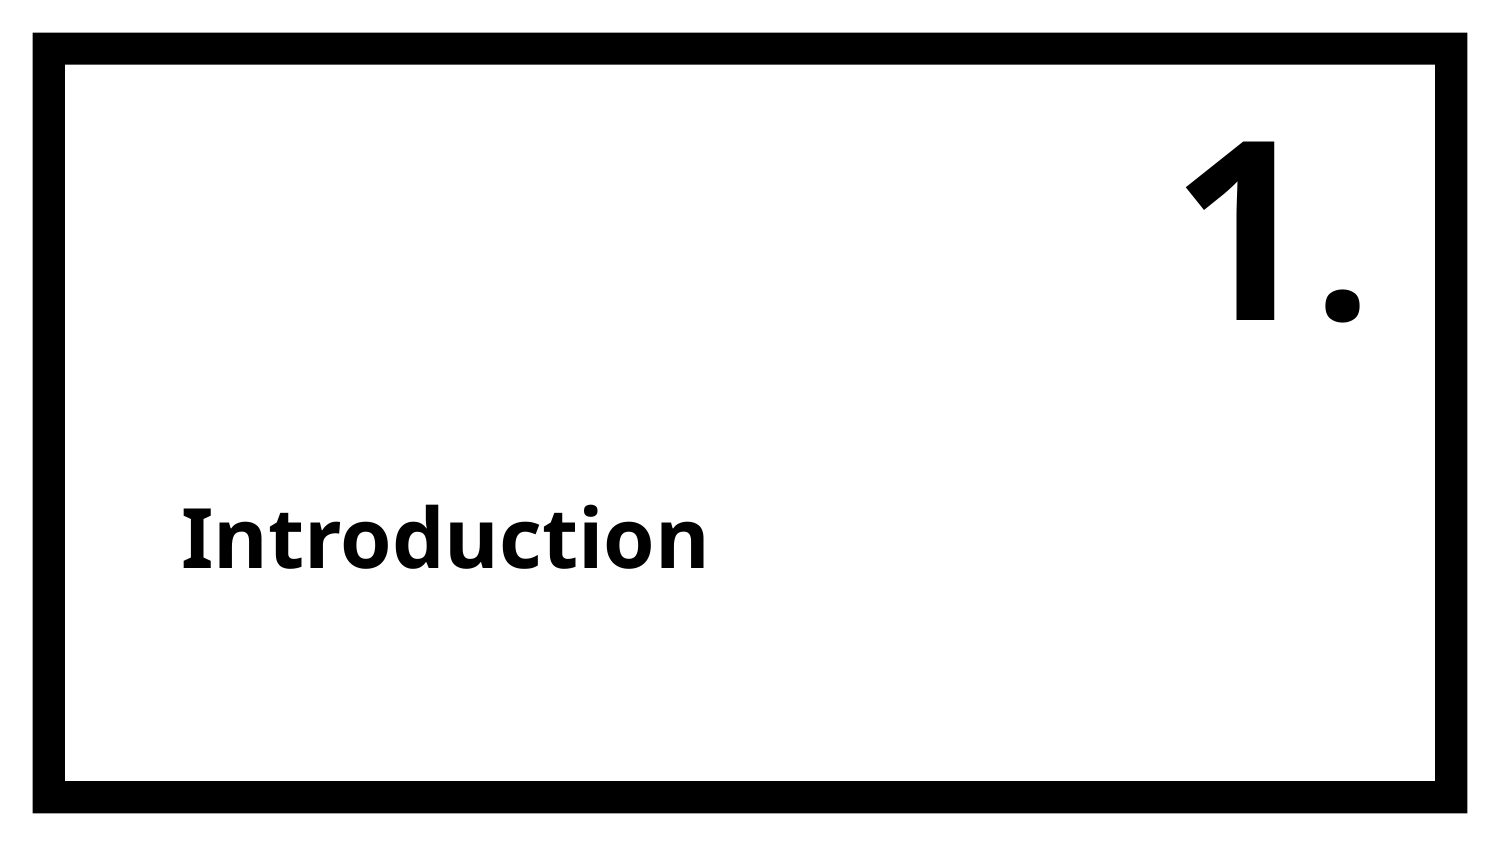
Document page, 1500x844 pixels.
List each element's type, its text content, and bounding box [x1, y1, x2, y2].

text_box 1. [1020, 55, 1387, 373]
title Introduction [166, 409, 979, 600]
